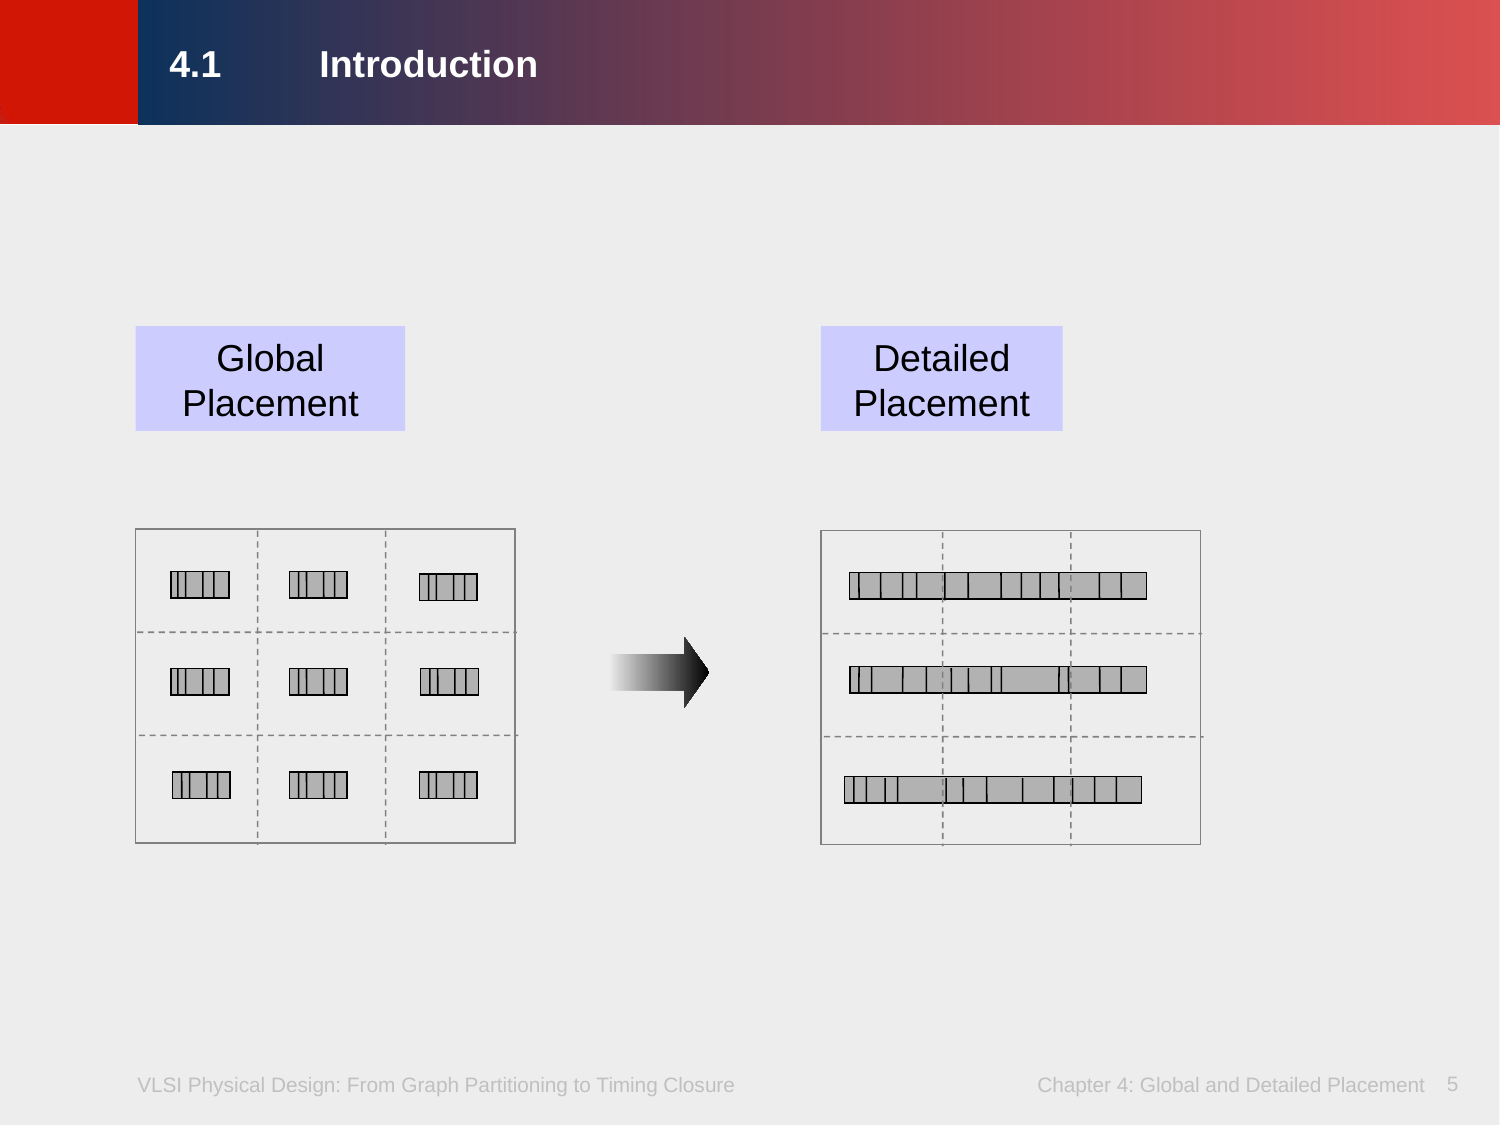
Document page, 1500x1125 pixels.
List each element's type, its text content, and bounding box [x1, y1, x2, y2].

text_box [135, 528, 519, 846]
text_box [172, 771, 231, 799]
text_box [420, 668, 479, 696]
title 4.1 Introduction [138, 0, 1500, 125]
text_box [608, 636, 710, 708]
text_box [289, 771, 348, 799]
text_box Global Placement [135, 326, 406, 431]
text_box Detailed Placement [820, 326, 1063, 431]
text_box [820, 530, 1204, 847]
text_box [419, 771, 478, 799]
picture [0, 0, 138, 124]
slide_number 5 [1297, 1061, 1475, 1109]
